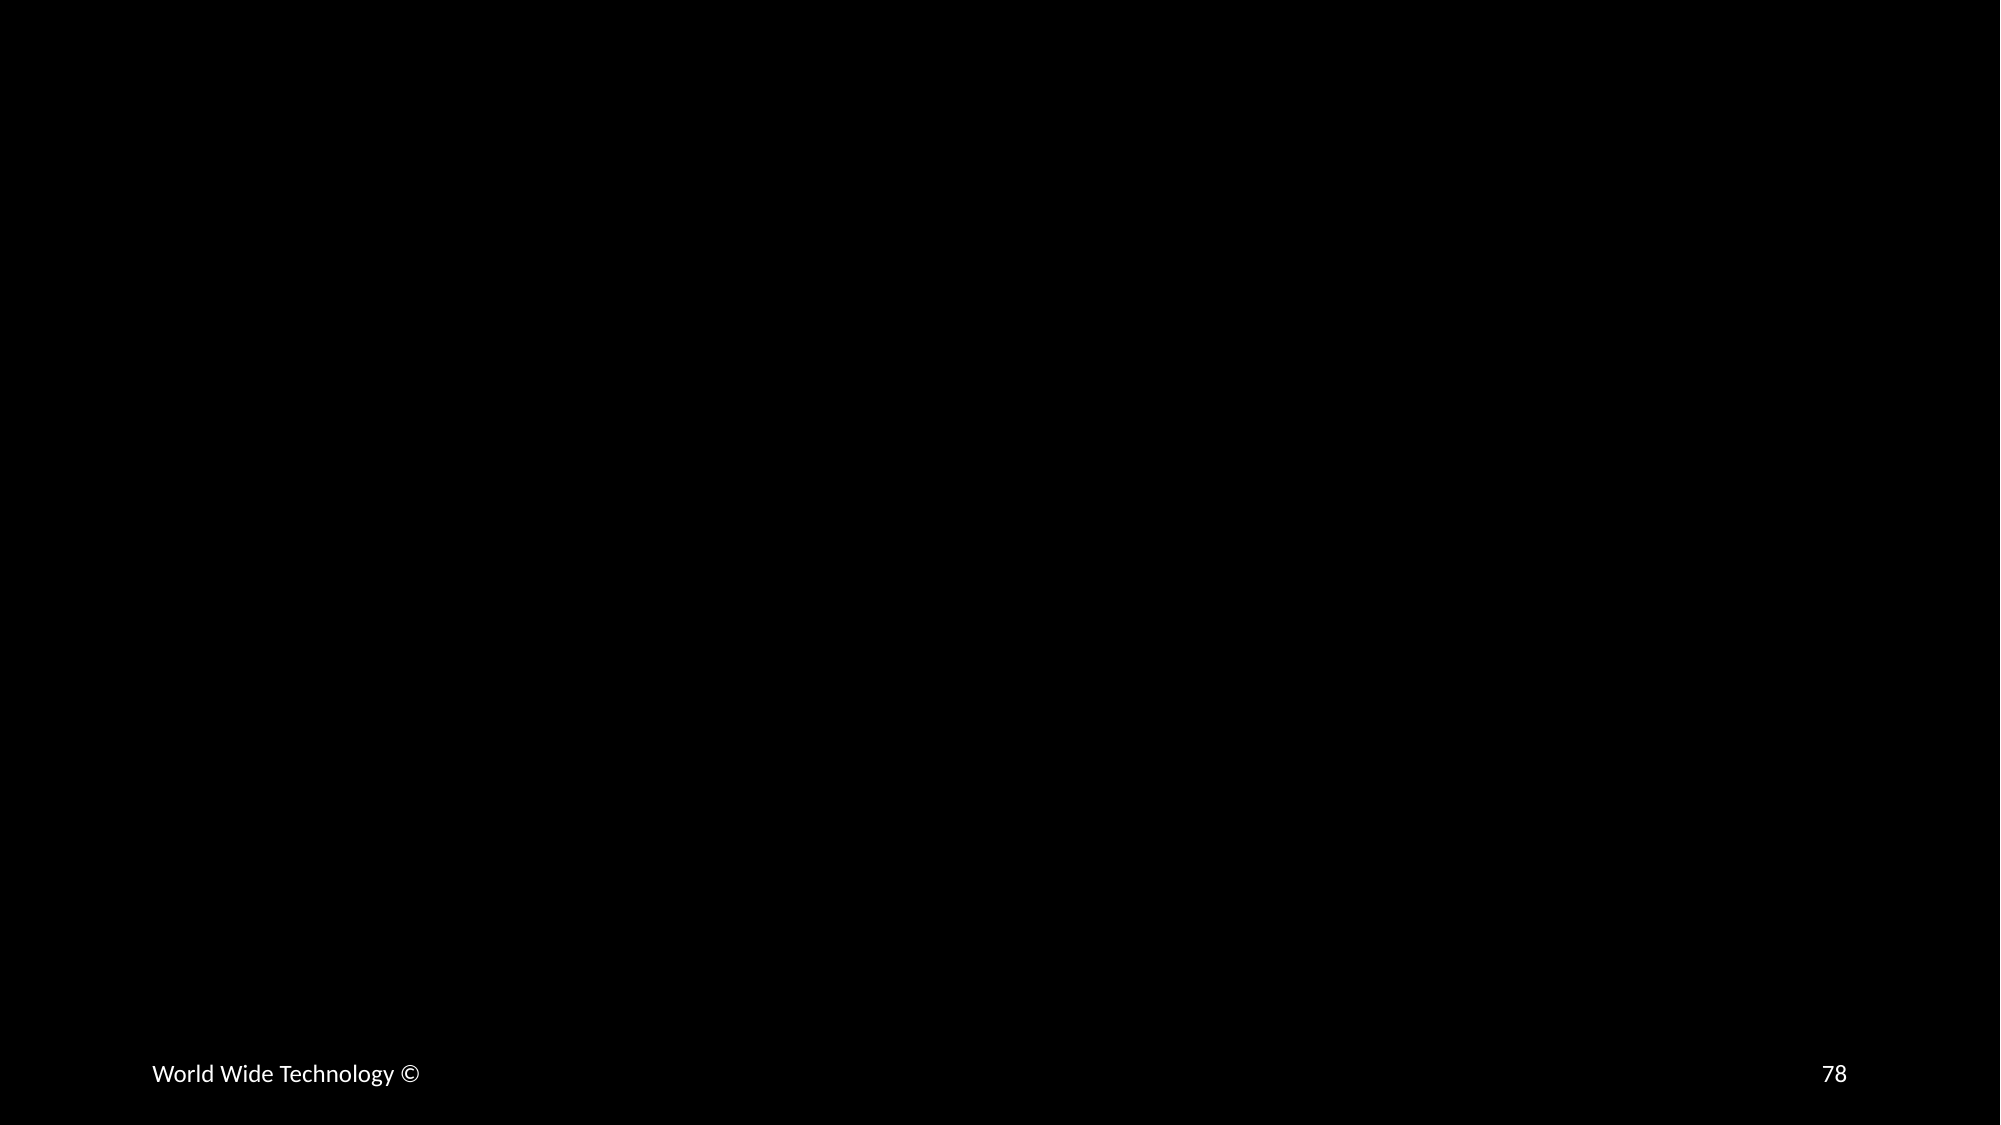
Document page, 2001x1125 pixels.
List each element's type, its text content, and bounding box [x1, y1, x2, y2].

slide_number World Wide Technology © [137, 1042, 588, 1103]
slide_number 78 [1412, 1042, 1863, 1103]
